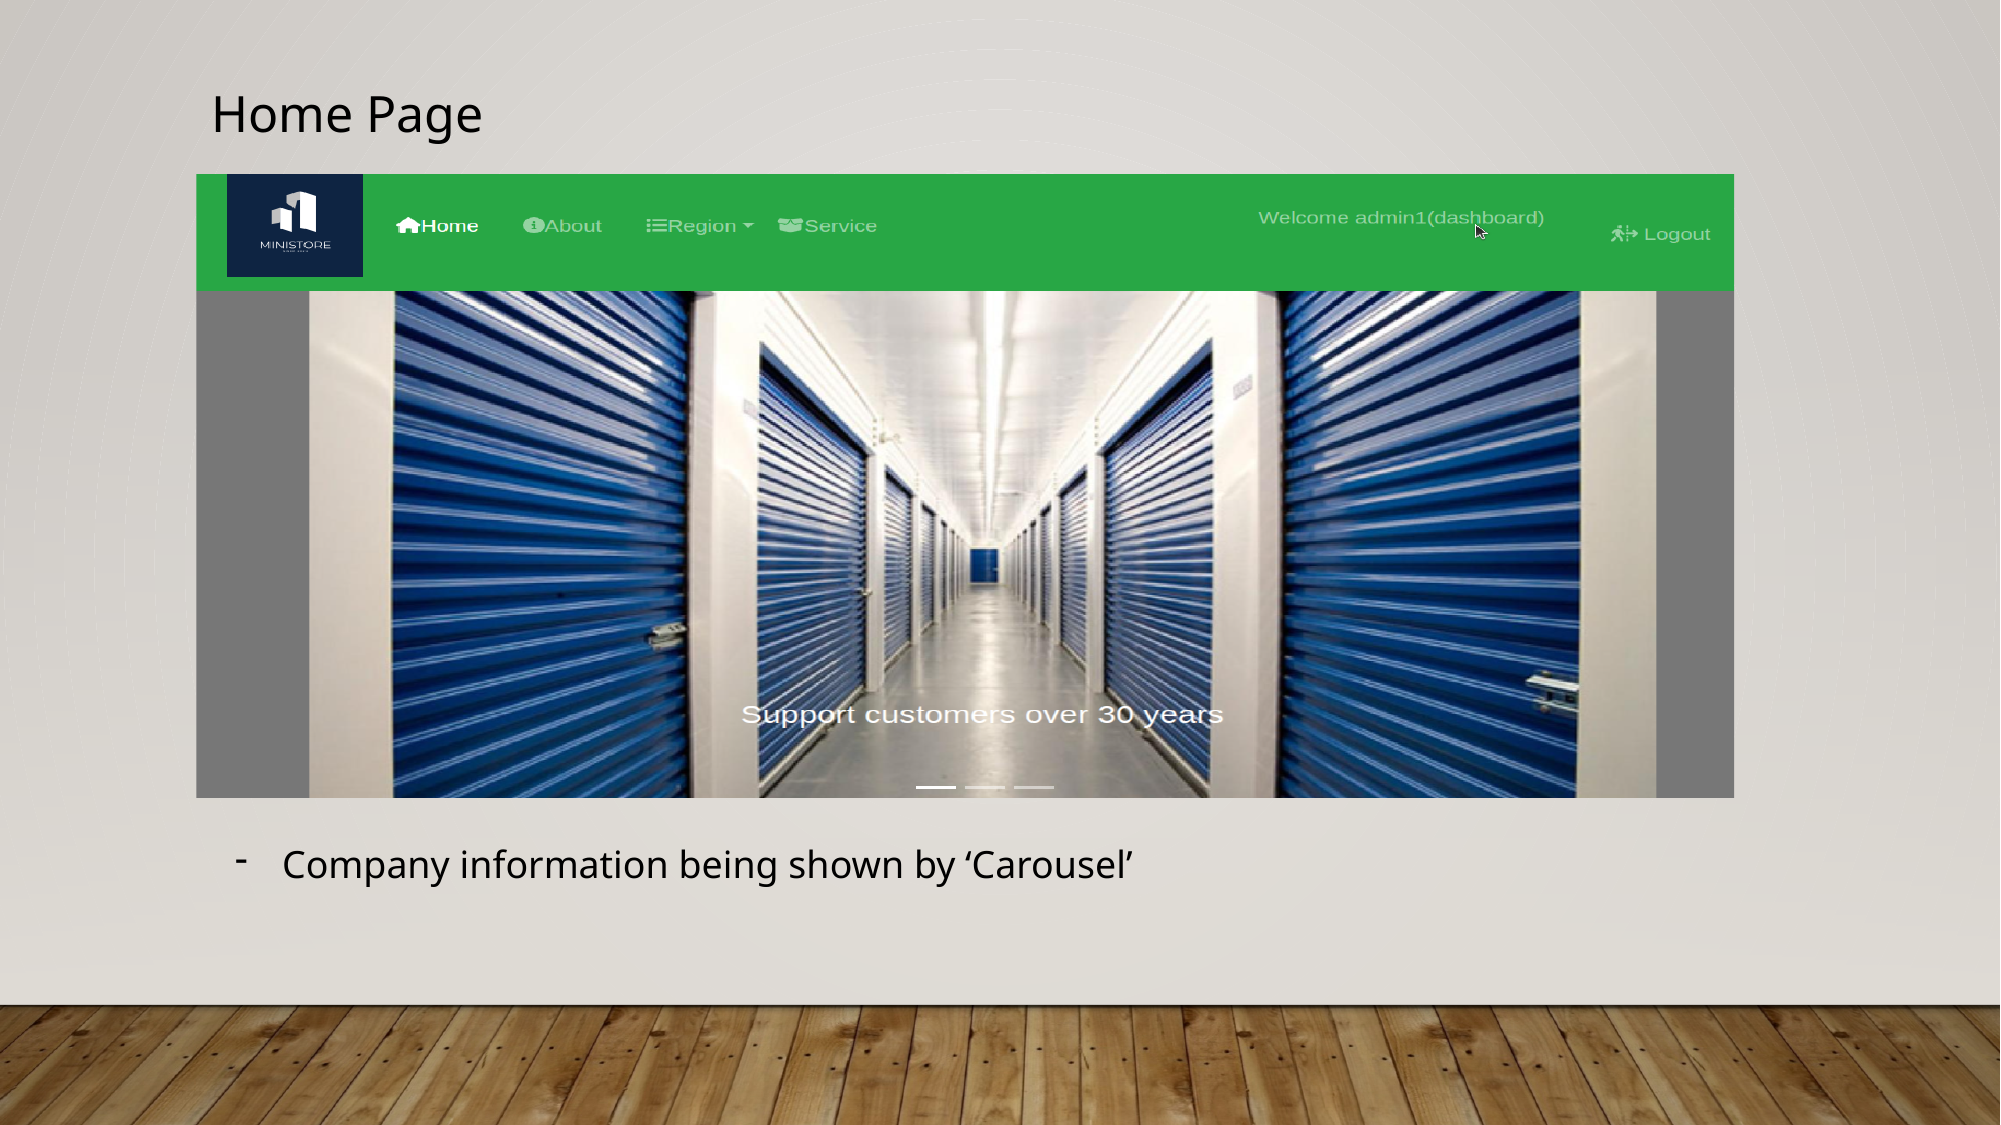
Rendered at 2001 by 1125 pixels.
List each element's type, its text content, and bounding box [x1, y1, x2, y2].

text_box Company information being shown by ‘Carousel’ [220, 833, 1649, 894]
text_box Home Page [196, 74, 948, 150]
picture [0, 1005, 2000, 1125]
picture [196, 173, 1735, 799]
